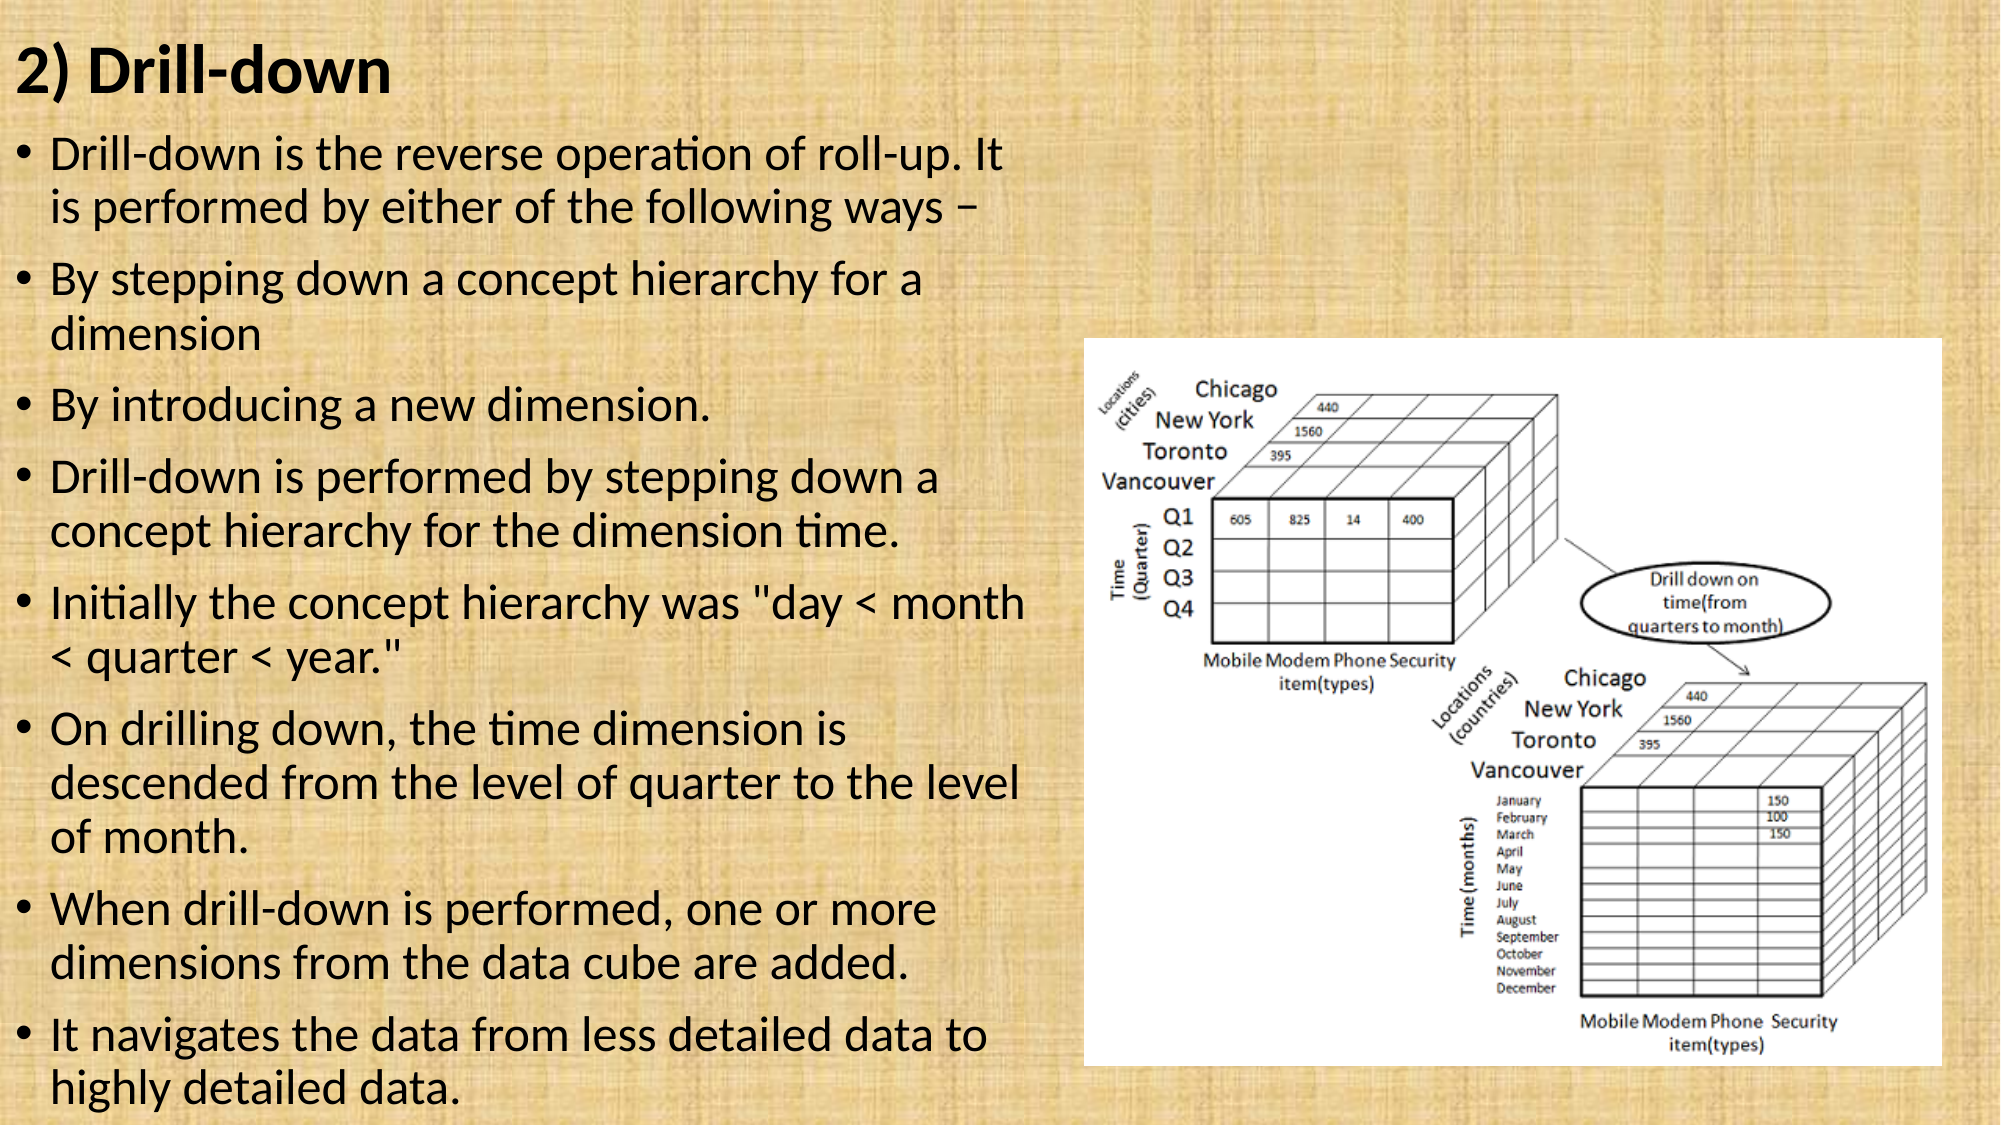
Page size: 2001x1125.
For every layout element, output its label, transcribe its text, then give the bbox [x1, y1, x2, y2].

picture [0, 0, 2001, 1125]
list 2) Drill-down Drill-down is the reverse operation of roll-up. It is performed by either of the following ways − By stepping down a concept hierarchy for a dimension By introducing a new dimension. Drill-down is performed by stepping down a concept hierarchy for the dimension time. Initially the concept hierarchy was "day < month < quarter < year." On drilling down, the time dimension is descended from the level of quarter to the level of month. When drill-down is performed, one or more dimensions from the data cube are added. It navigates the data from less detailed data to highly detailed data. [0, 26, 1048, 1125]
